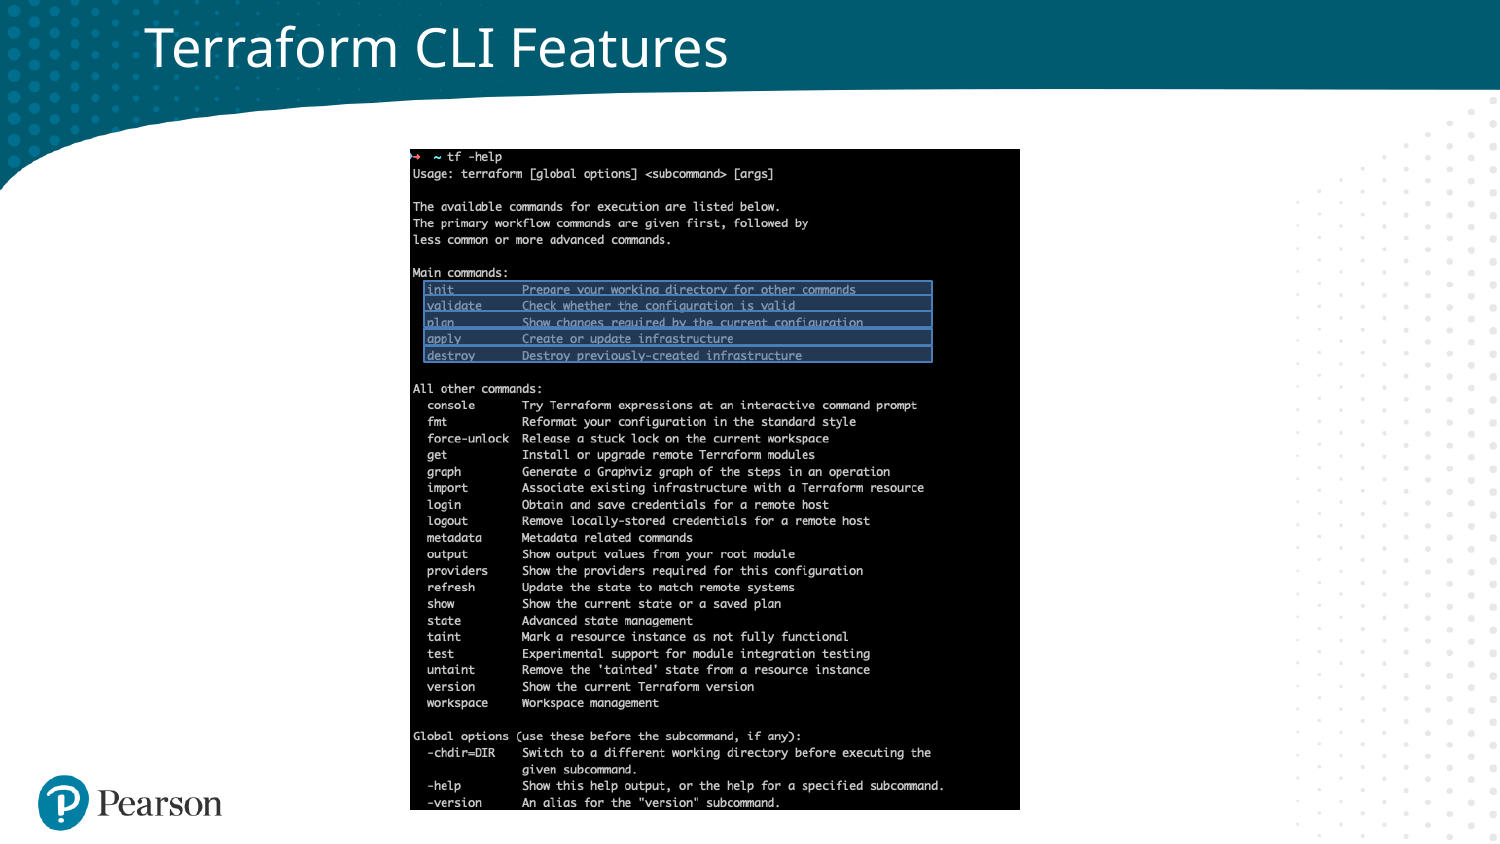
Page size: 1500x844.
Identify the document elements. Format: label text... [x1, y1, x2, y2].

picture [0, 90, 1500, 844]
title Terraform CLI Features [130, 6, 1369, 98]
